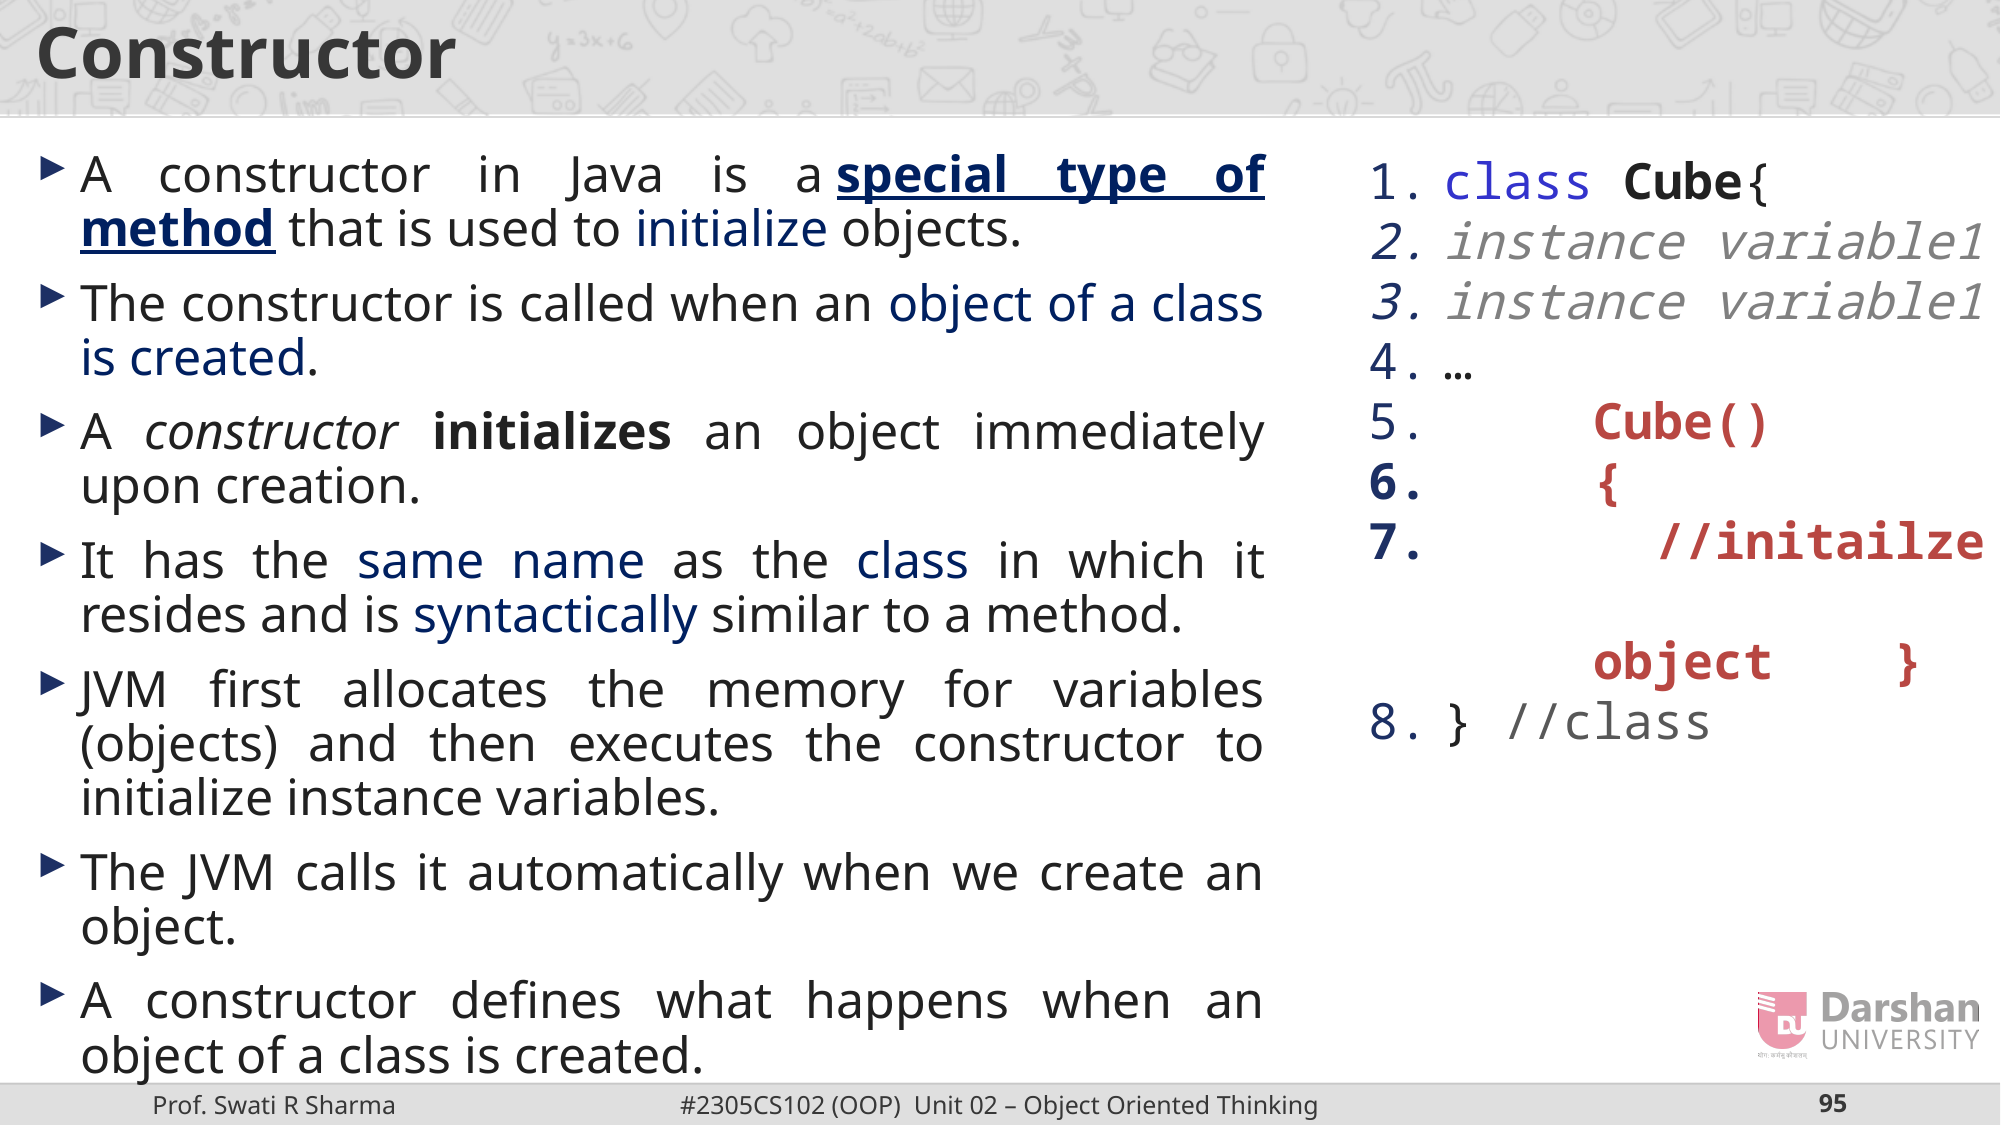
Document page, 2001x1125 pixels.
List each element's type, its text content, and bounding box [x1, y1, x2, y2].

title Declaring an Object [1758, 992, 1979, 1059]
title Constructor [0, 0, 2000, 115]
text_box class Cube{ instance variable1 instance variable1 … Cube() { //initailze object } } //class [1353, 141, 2000, 781]
list A constructor in Java is a special type of method that is used to initialize objects. The constructor is called when an object of a class is created. A constructor initializes an object immediately upon creation. It has the same name as the class in which it resides and is syntactically similar to a method. JVM first allocates the memory for variables (objects) and then executes the constructor to initialize instance variables. The JVM calls it automatically when we create an object. A constructor defines what happens when an object of a class is created. [21, 141, 1281, 1059]
